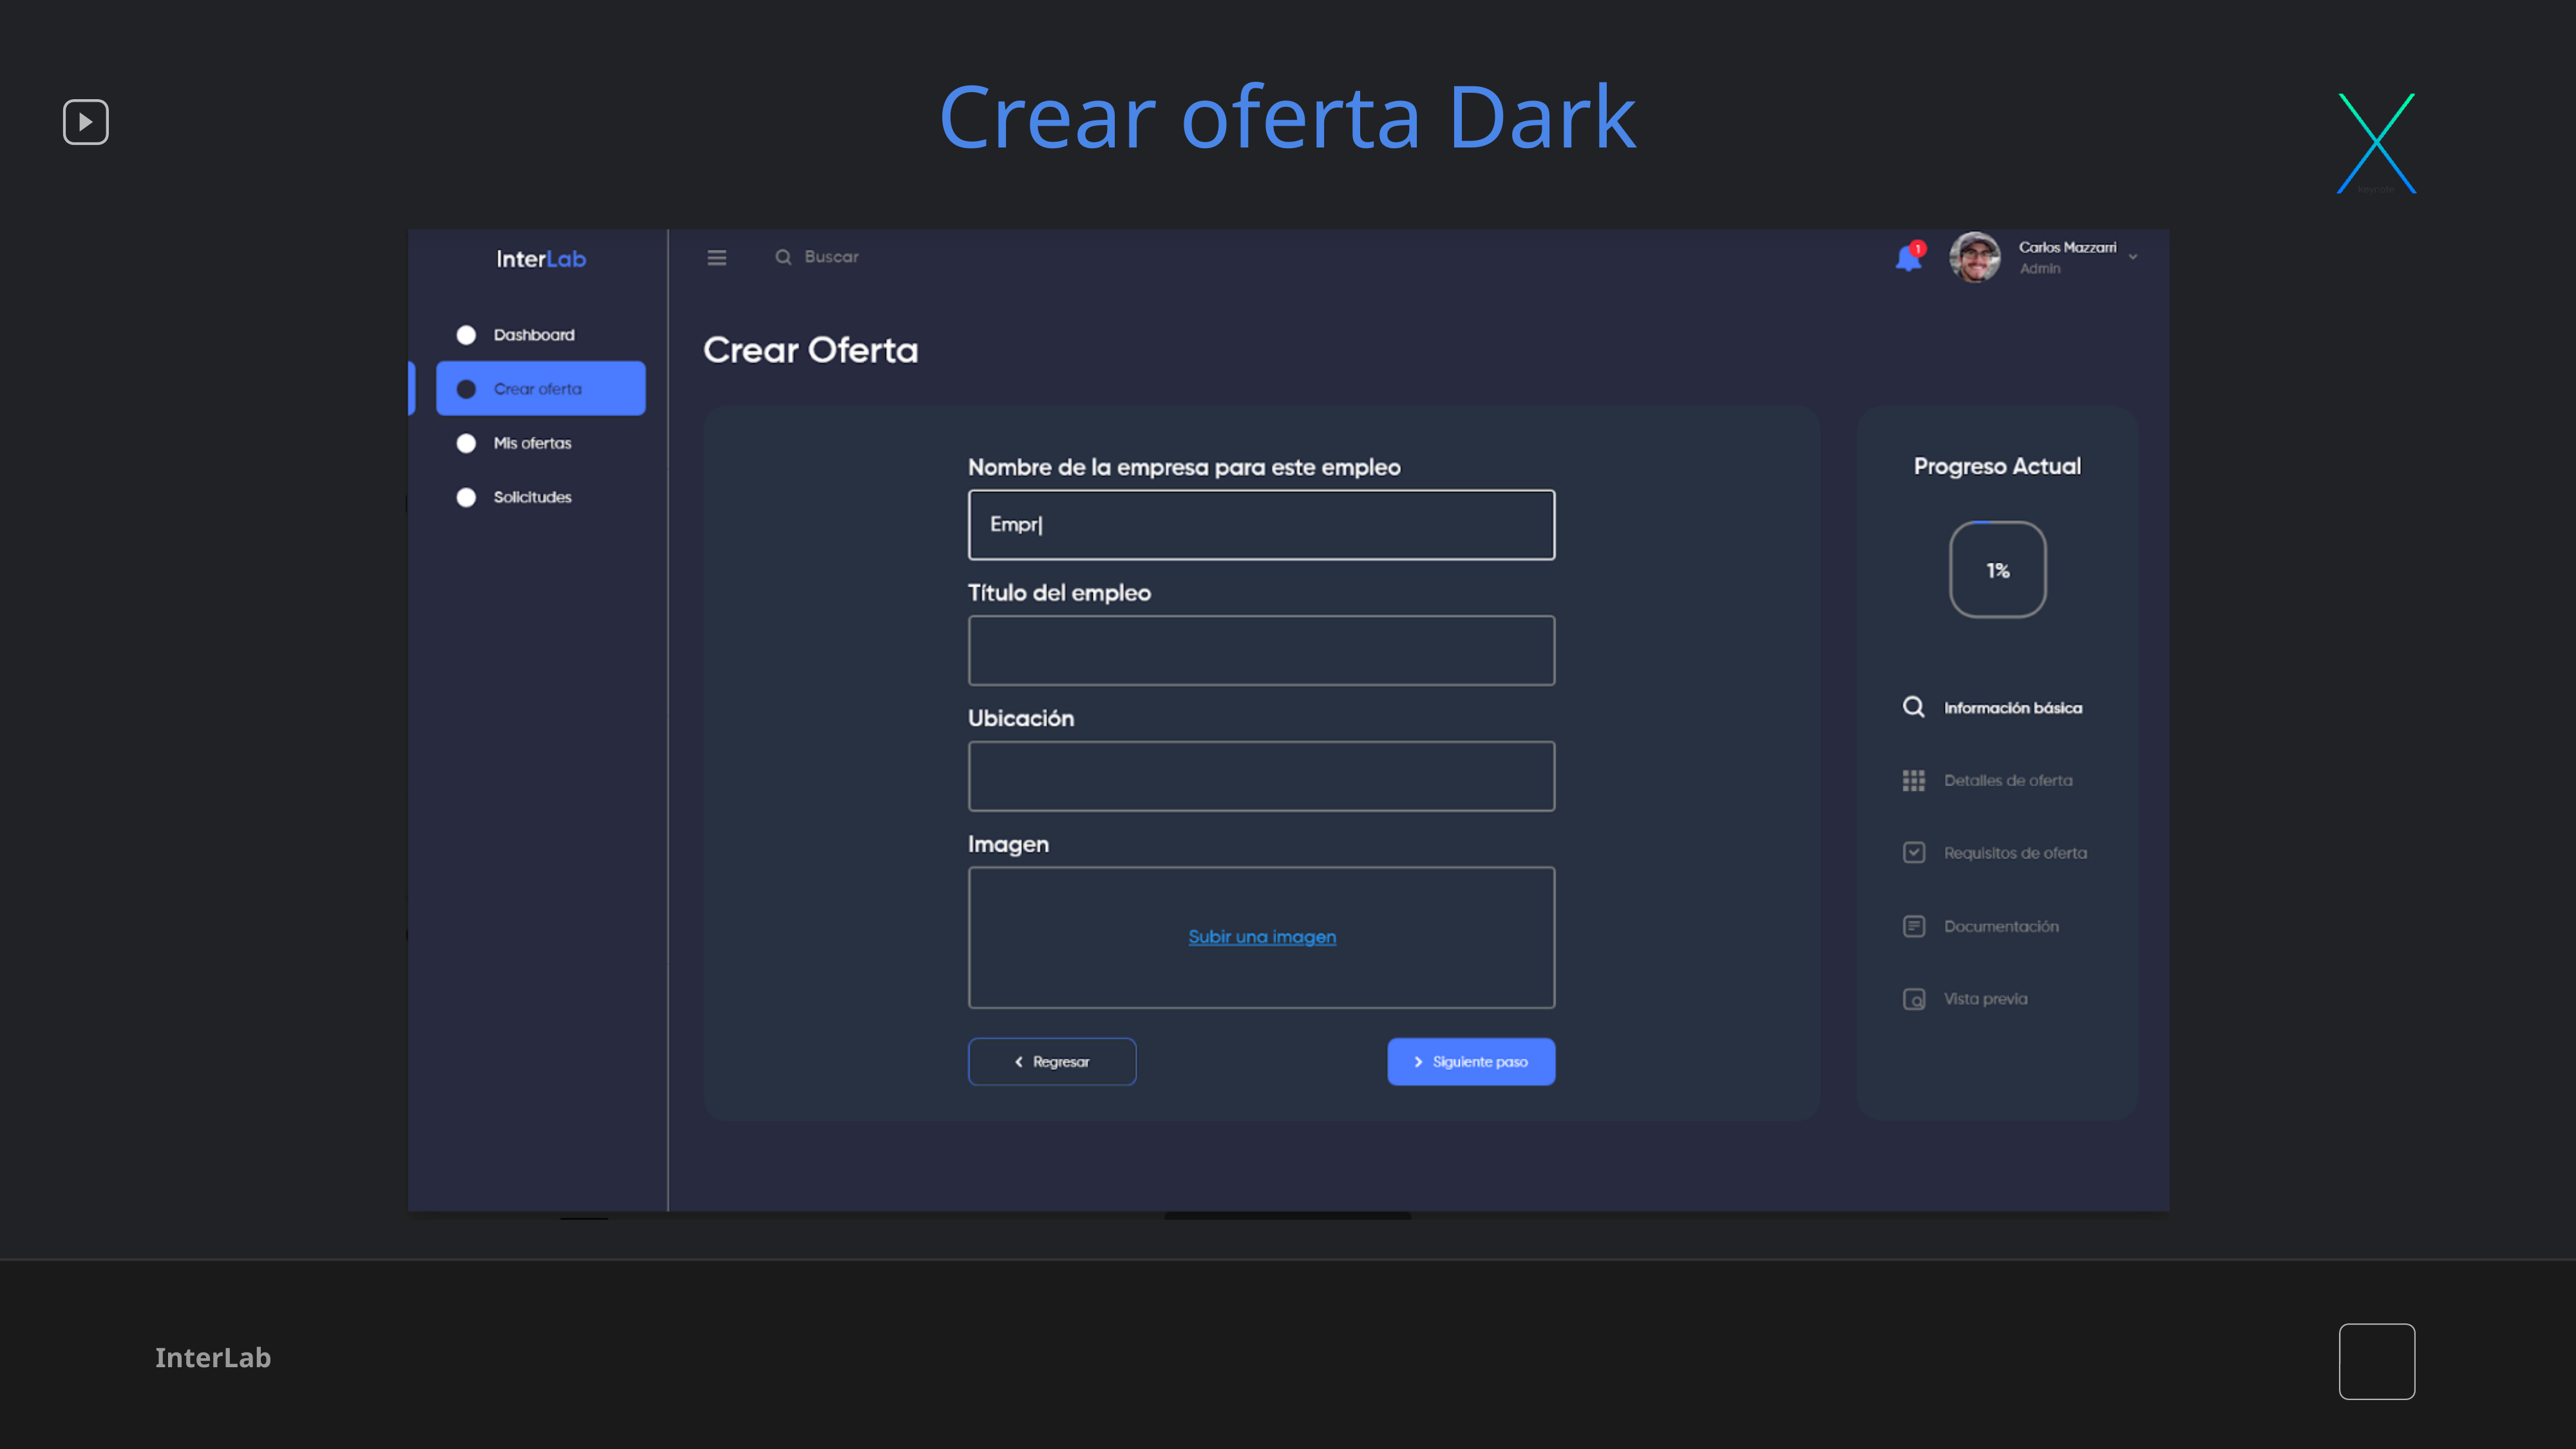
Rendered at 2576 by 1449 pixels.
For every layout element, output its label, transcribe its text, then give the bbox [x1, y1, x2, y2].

picture [406, 229, 2170, 1220]
picture [2336, 93, 2417, 194]
text_box Crear oferta Dark [740, 64, 1836, 227]
